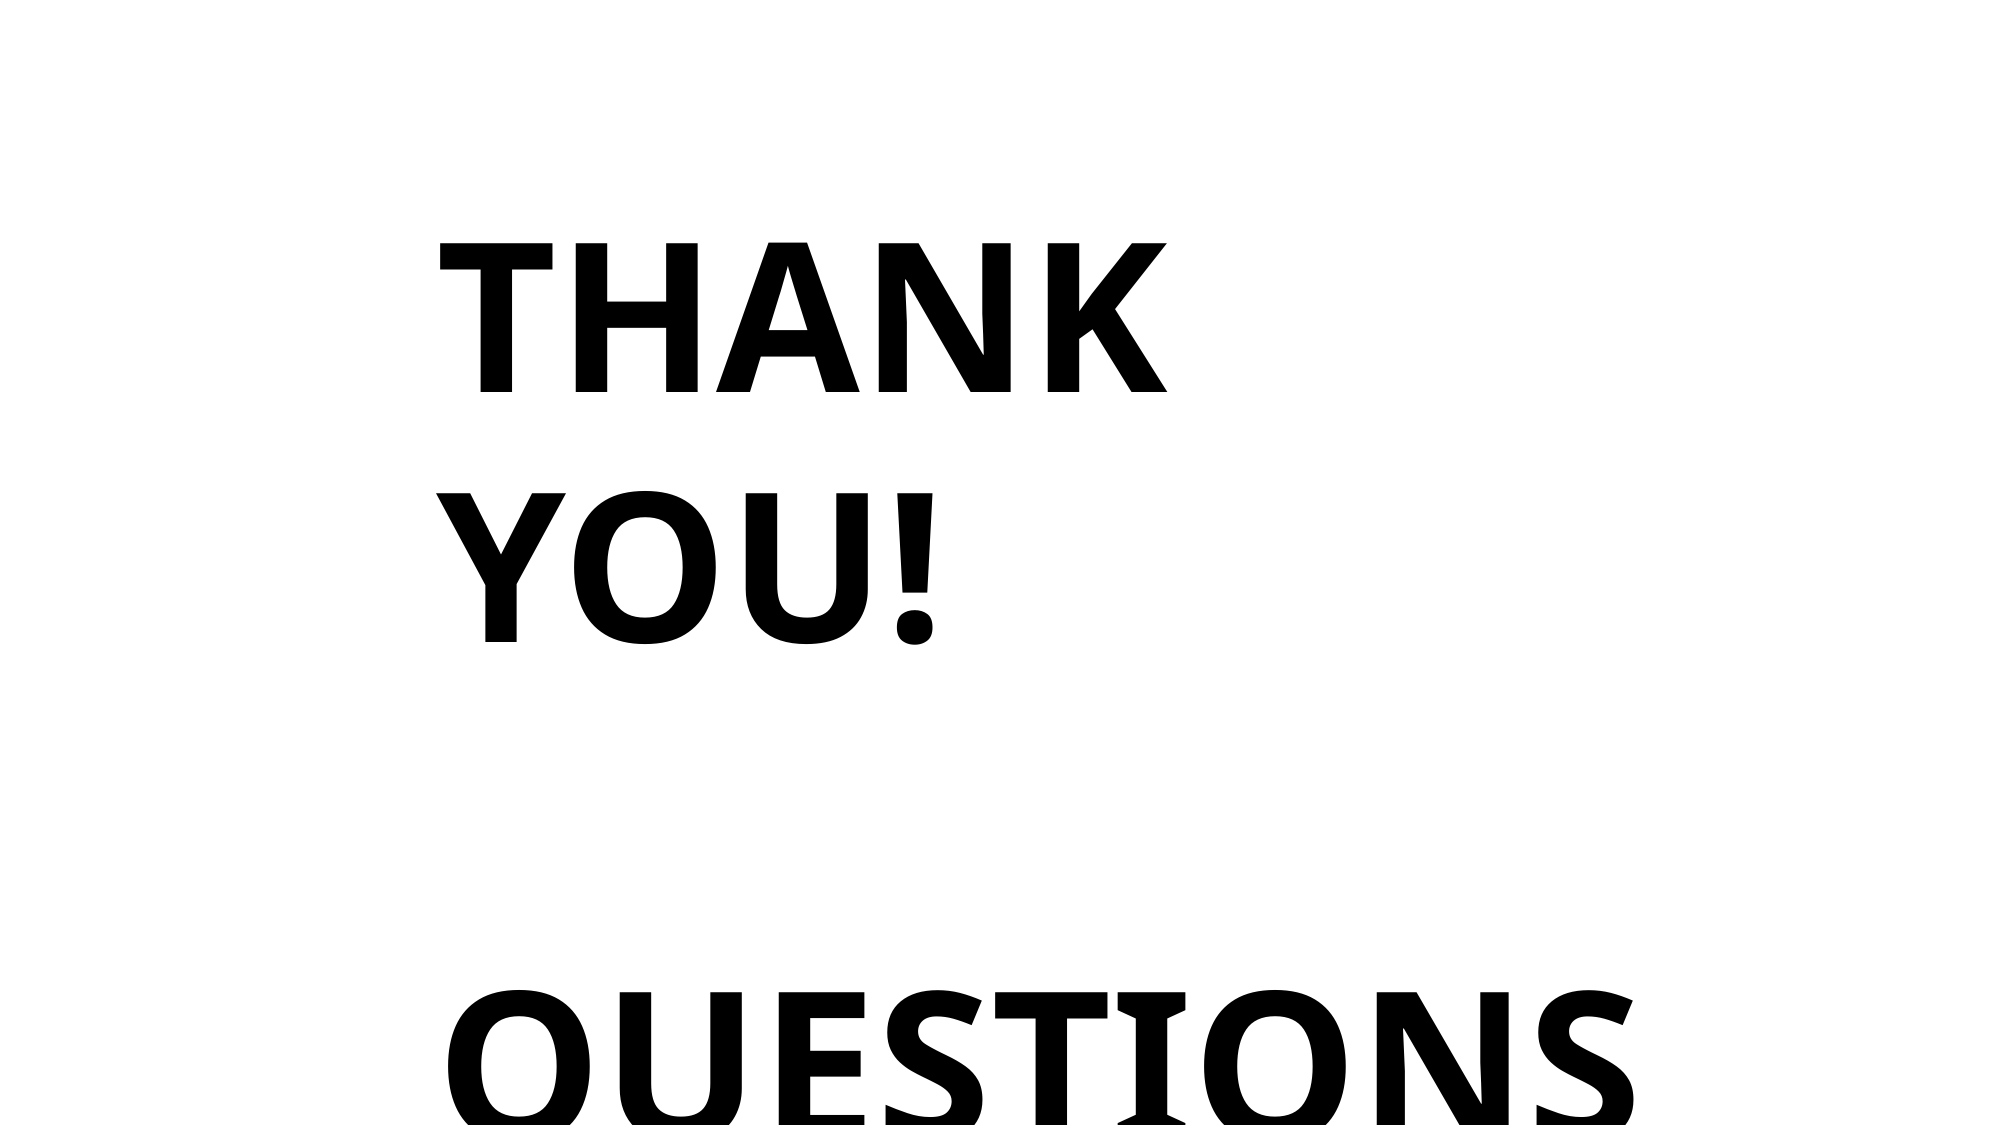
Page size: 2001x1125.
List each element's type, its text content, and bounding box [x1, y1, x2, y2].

text_box THANK YOU! QUESTIONS? [422, 176, 1691, 1125]
